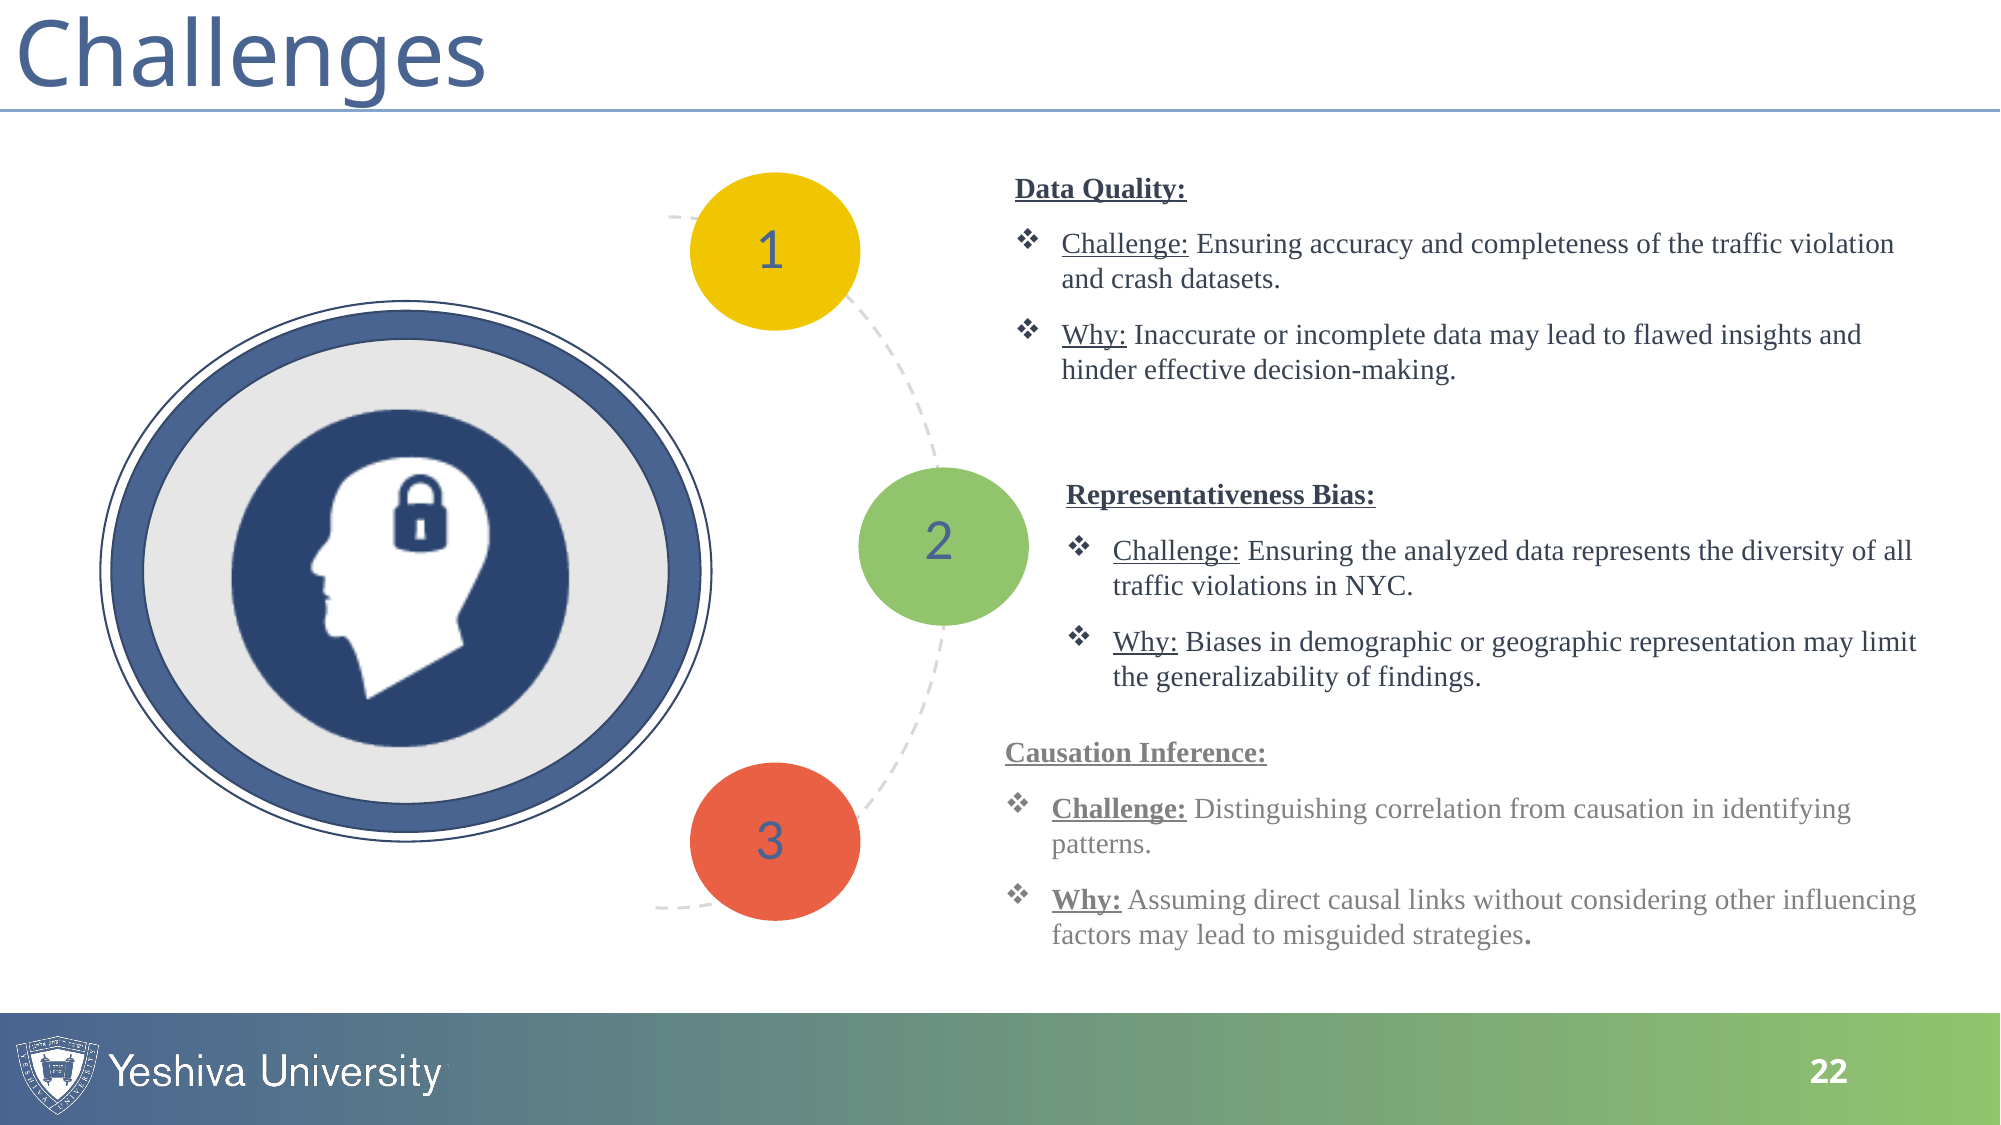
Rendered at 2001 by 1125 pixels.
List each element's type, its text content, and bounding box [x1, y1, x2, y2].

text_box 1 [740, 202, 834, 288]
text_box 2 [896, 493, 990, 579]
list Representativeness Bias: Challenge: Ensuring the analyzed data represents the diversity of all traffic violations in NYC. Why: Biases in demographic or geographic representation may limit the generalizability of findings. [1051, 468, 1944, 713]
list Data Quality: Challenge: Ensuring accuracy and completeness of the traffic violation and crash datasets. Why: Inaccurate or incomplete data may lead to flawed insights and hinder effective decision-making. [999, 161, 1944, 406]
picture [227, 405, 575, 753]
slide_number 22 [1412, 1042, 1863, 1103]
text_box Challenges [0, 0, 2000, 108]
text_box 3 [740, 793, 834, 879]
text_box Causation Inference: Challenge: Distinguishing correlation from causation in identifying patterns. Why: Assuming direct causal links without considering other influencing factors may lead to misguided strategies. [990, 726, 1934, 971]
